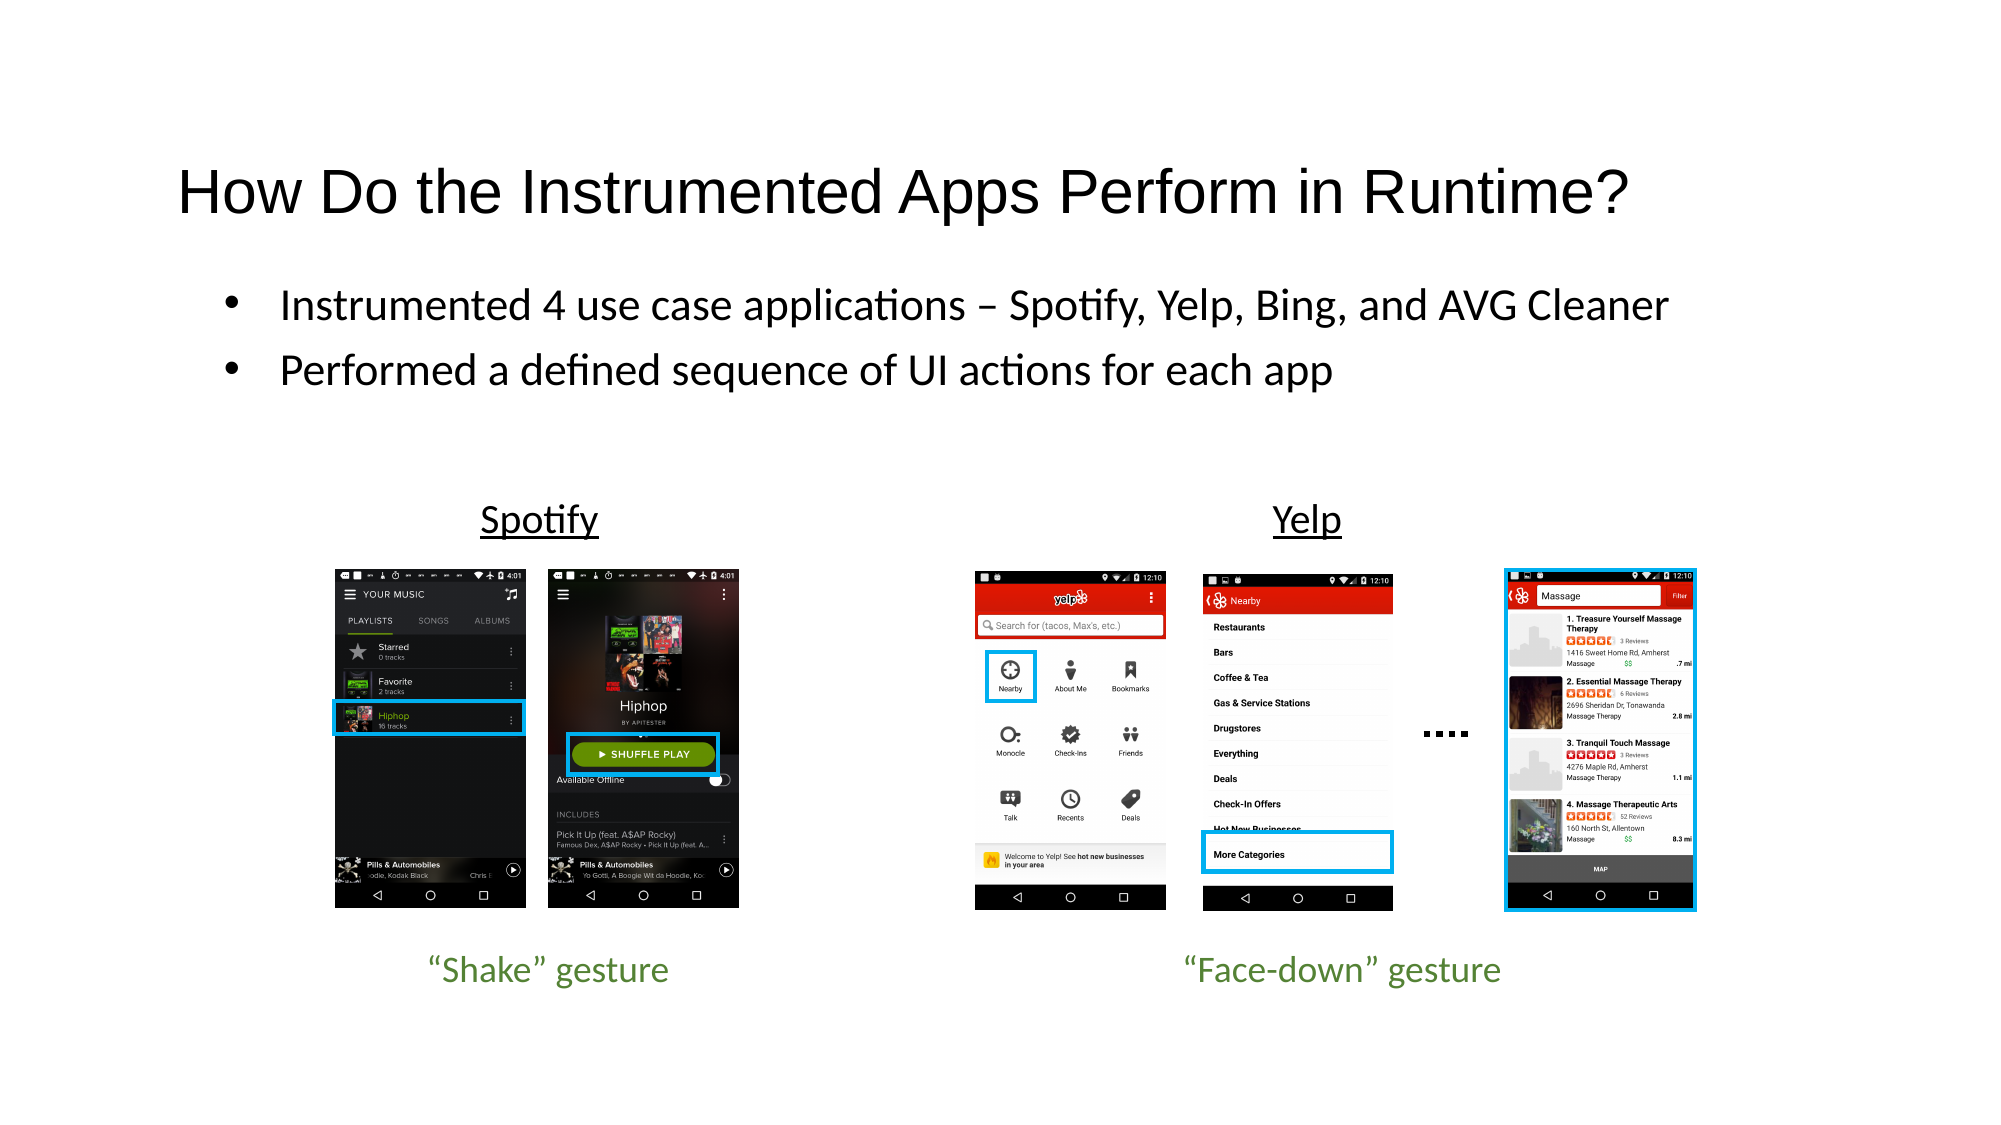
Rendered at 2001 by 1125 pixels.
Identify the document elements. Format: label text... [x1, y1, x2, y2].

text_box “Face-down” gesture [1167, 937, 1517, 998]
text_box Yelp [1257, 484, 1357, 550]
text_box “Shake” gesture [411, 937, 685, 998]
picture [1203, 574, 1393, 829]
text_box How Do the Instrumented Apps Perform in Runtime? [162, 84, 1888, 303]
picture [337, 704, 521, 731]
picture [975, 571, 1166, 910]
picture [547, 569, 739, 908]
text_box Instrumented 4 use case applications – Spotify, Yelp, Bing, and AVG Cleaner Performed a defined sequence of UI actions for each app [134, 266, 1773, 468]
picture [1207, 835, 1389, 868]
picture [1203, 875, 1393, 911]
picture [1509, 573, 1692, 907]
text_box Spotify [465, 484, 614, 550]
picture [335, 737, 526, 908]
picture [335, 569, 526, 698]
